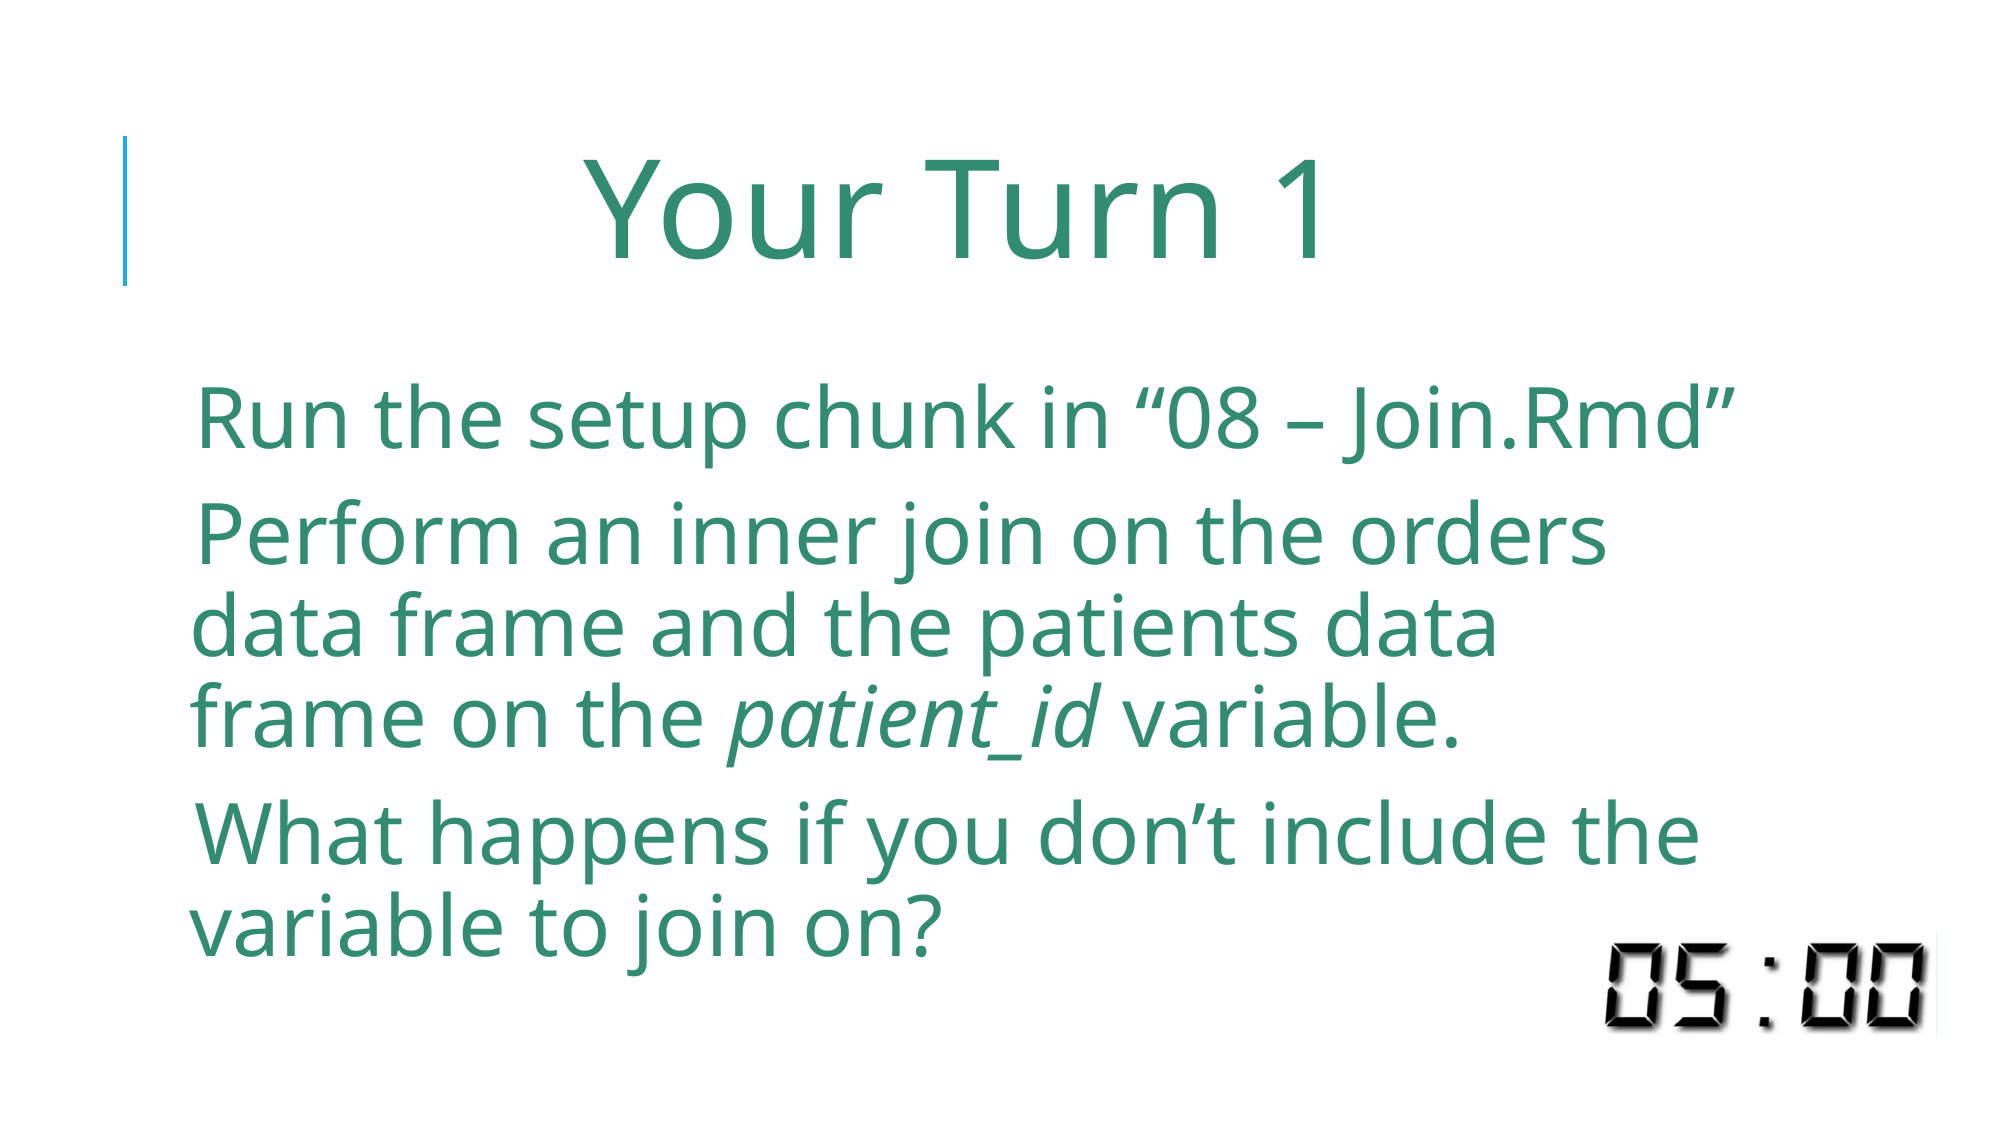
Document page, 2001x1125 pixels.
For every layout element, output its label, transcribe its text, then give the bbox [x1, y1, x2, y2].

list Run the setup chunk in “08 – Join.Rmd” Perform an inner join on the orders data frame and the patients data frame on the patient_id variable. What happens if you don’t include the variable to join on? [168, 367, 1763, 1007]
title Your Turn 1 [168, 96, 1763, 342]
picture [1588, 932, 1937, 1036]
